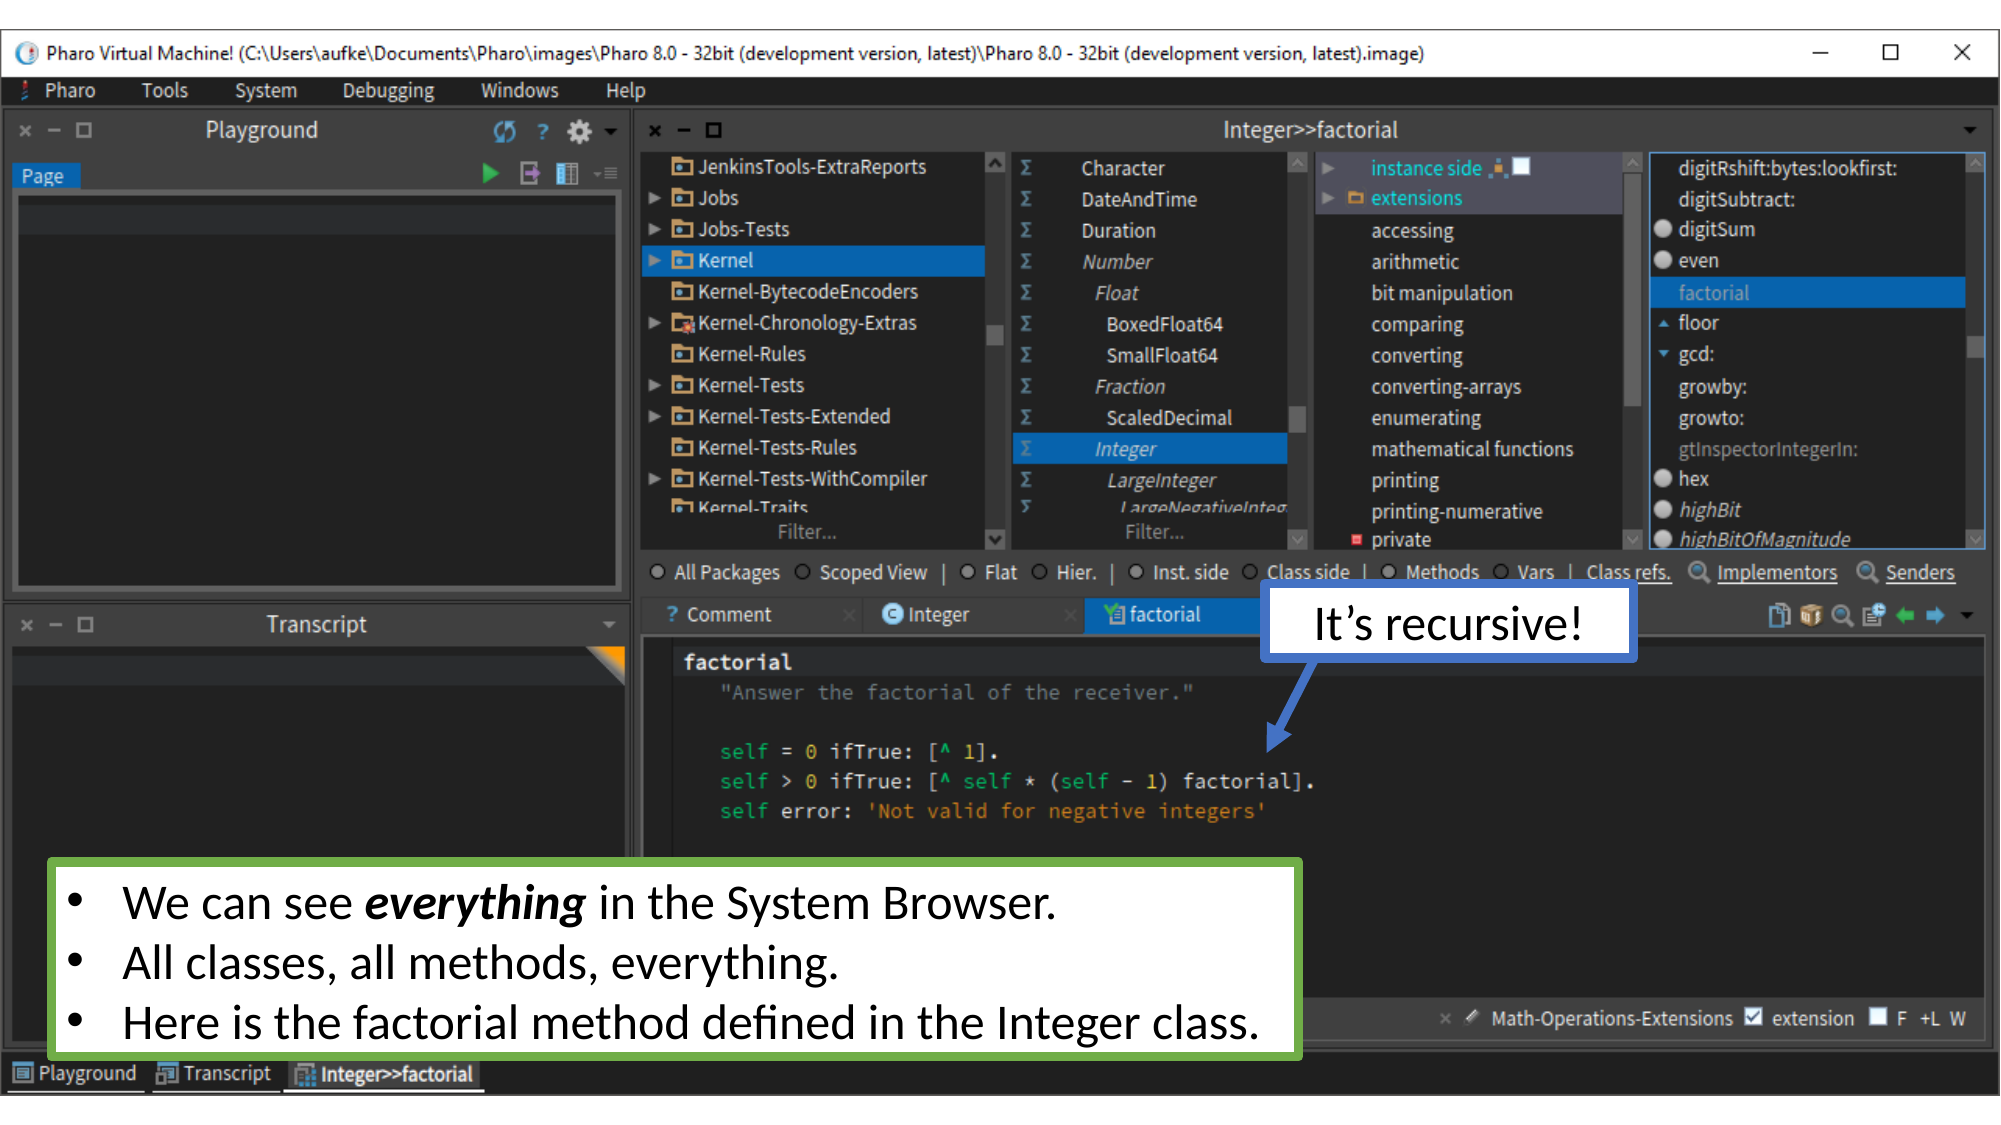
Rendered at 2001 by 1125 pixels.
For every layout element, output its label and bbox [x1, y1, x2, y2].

picture [0, 29, 2000, 1096]
text_box [1266, 660, 1314, 753]
